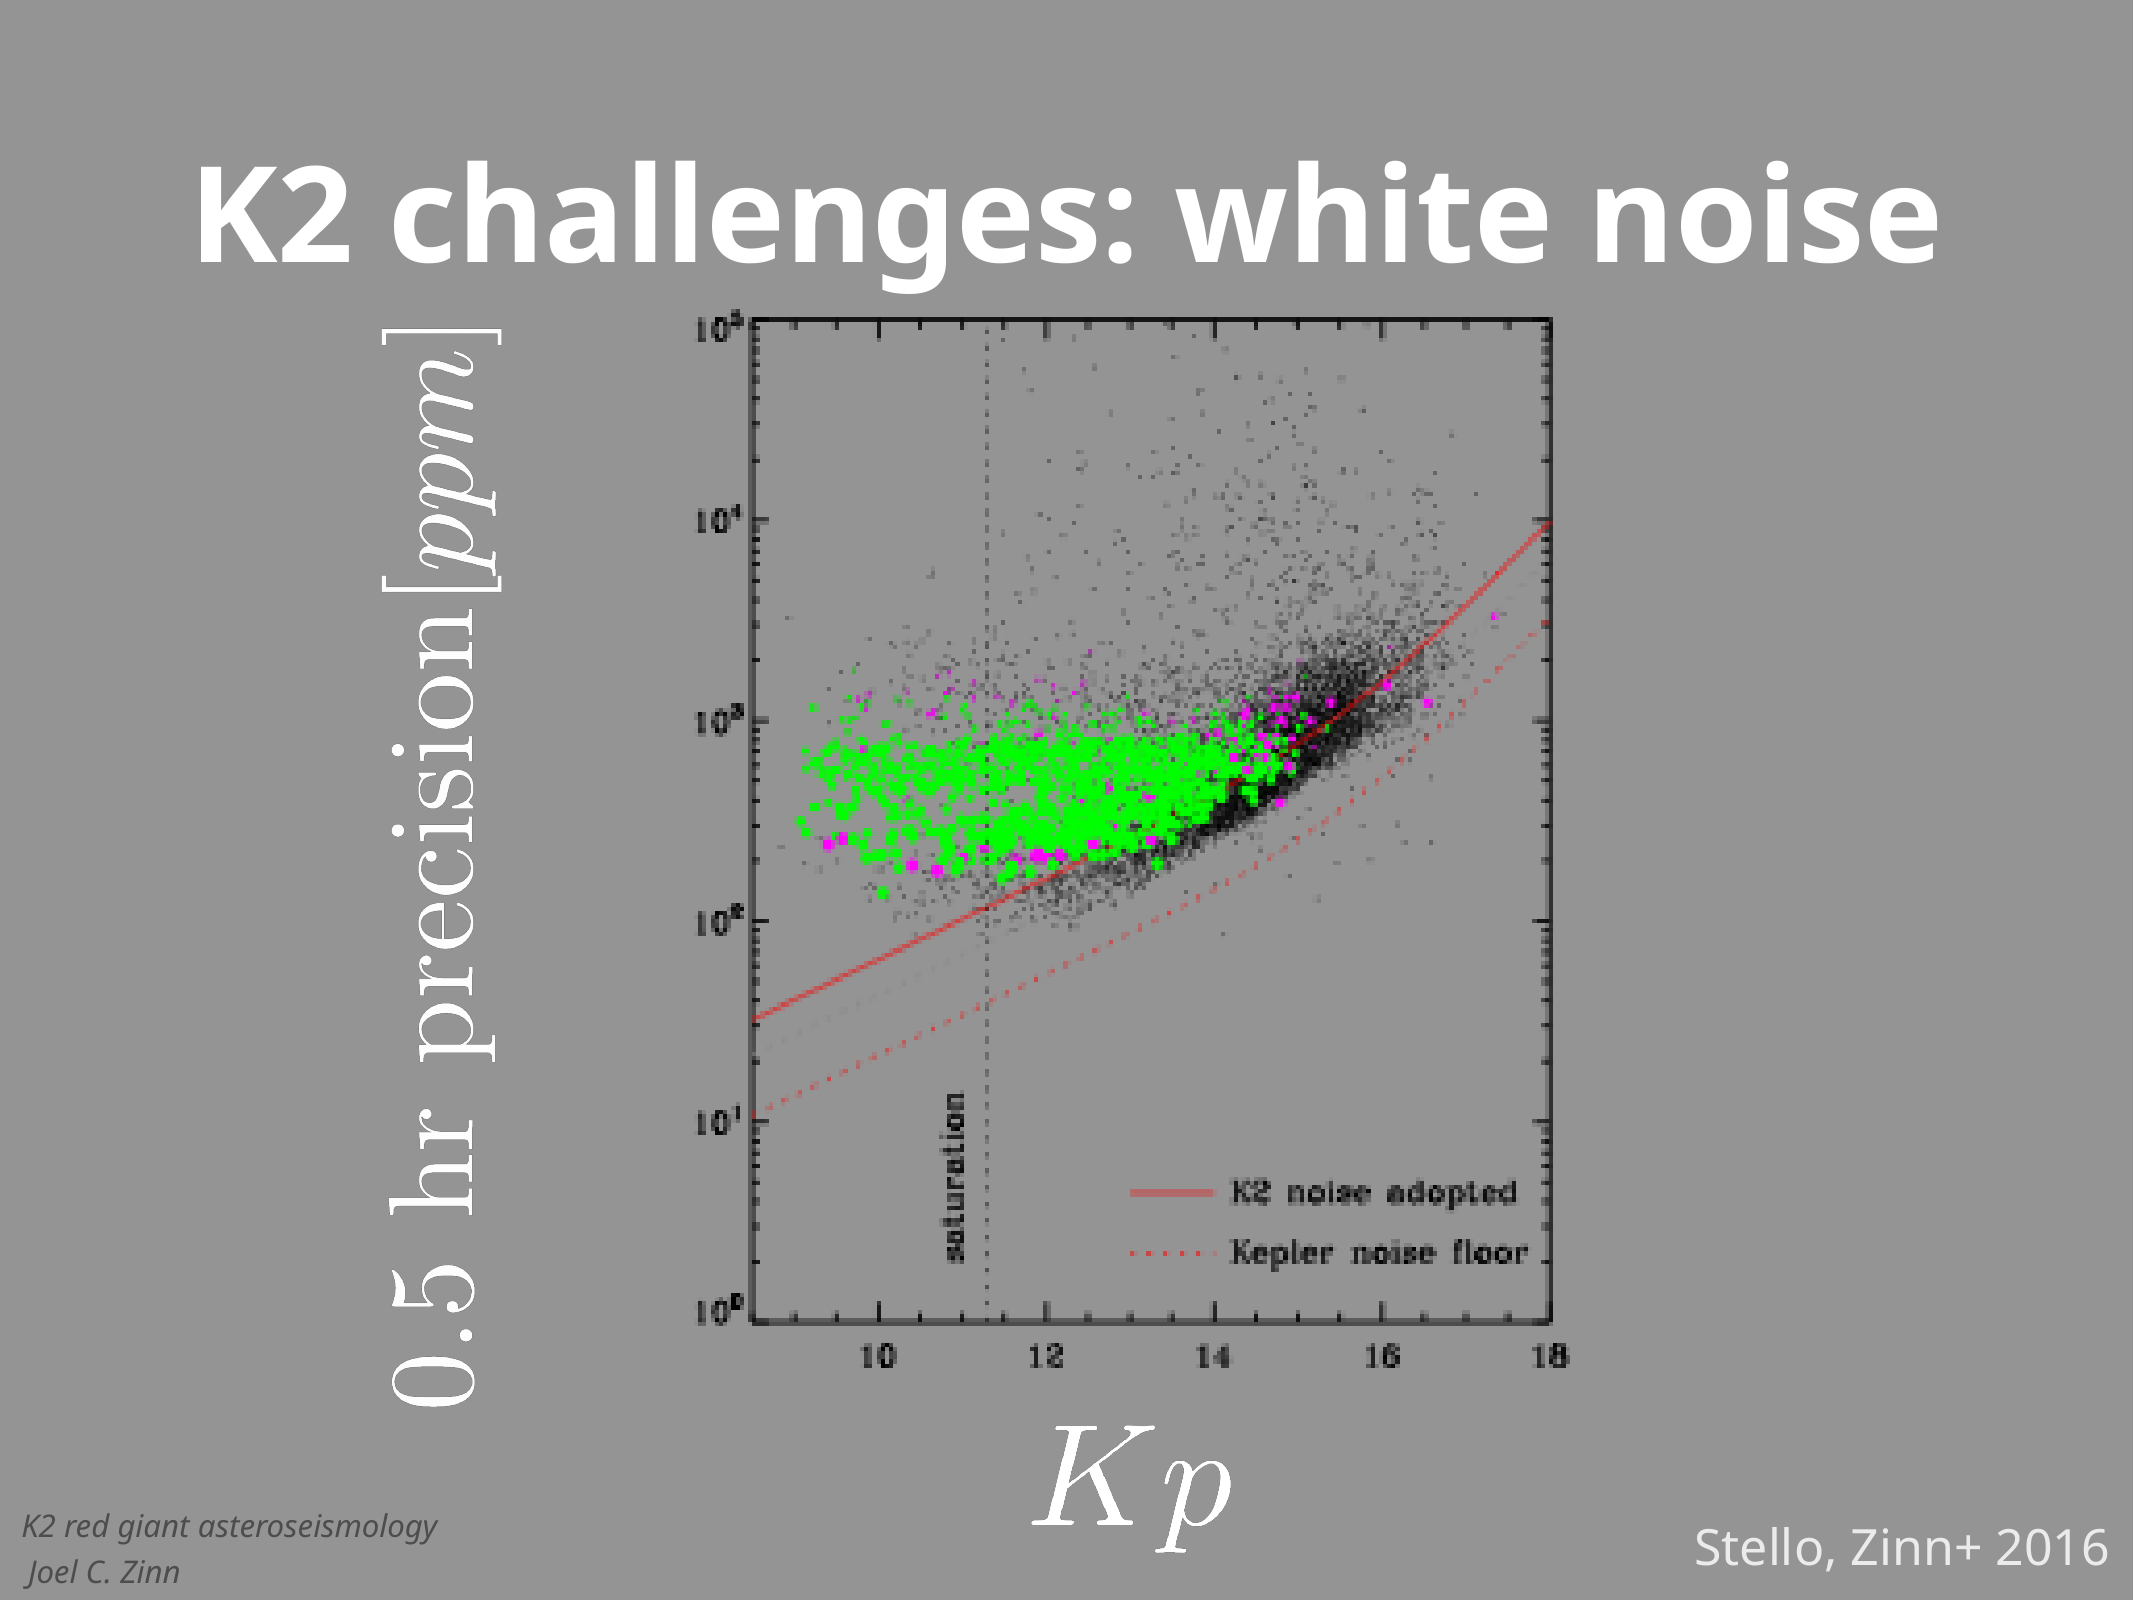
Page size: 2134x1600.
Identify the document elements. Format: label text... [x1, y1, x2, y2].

title K2 challenges: white noise [124, 32, 2009, 386]
text_box Joel C. Zinn [11, 1543, 190, 1598]
text_box Stello, Zinn+ 2016 [1685, 1507, 2119, 1585]
picture [0, 224, 1644, 1406]
text_box K2 red giant asteroseismology [12, 1498, 447, 1553]
picture [1031, 1425, 1232, 1553]
